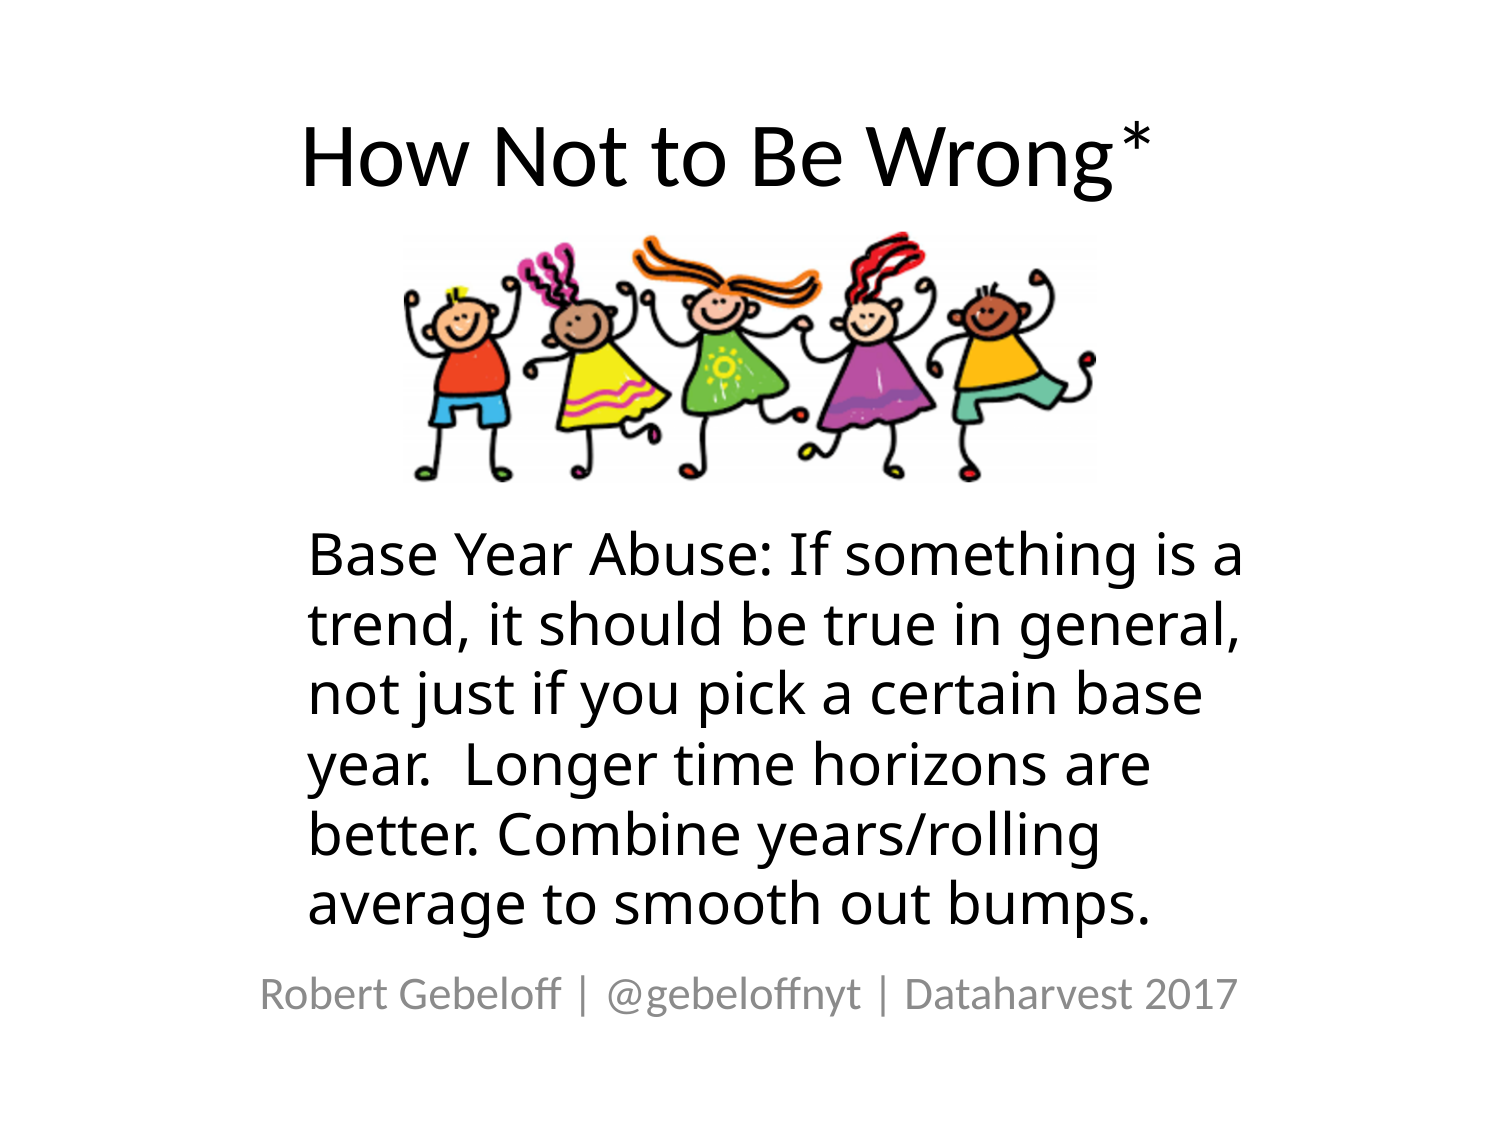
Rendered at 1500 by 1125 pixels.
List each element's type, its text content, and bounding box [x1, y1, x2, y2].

subtitle Robert Gebeloff | @gebeloffnyt | Dataharvest 2017 [225, 955, 1275, 1040]
text_box Base Year Abuse: If something is a trend, it should be true in general, not just if you pick a certain base year. Longer time horizons are better. Combine years/rolling average to smooth out bumps. [293, 509, 1275, 944]
picture [380, 214, 1119, 499]
title How Not to Be Wrong* [112, 29, 1388, 271]
